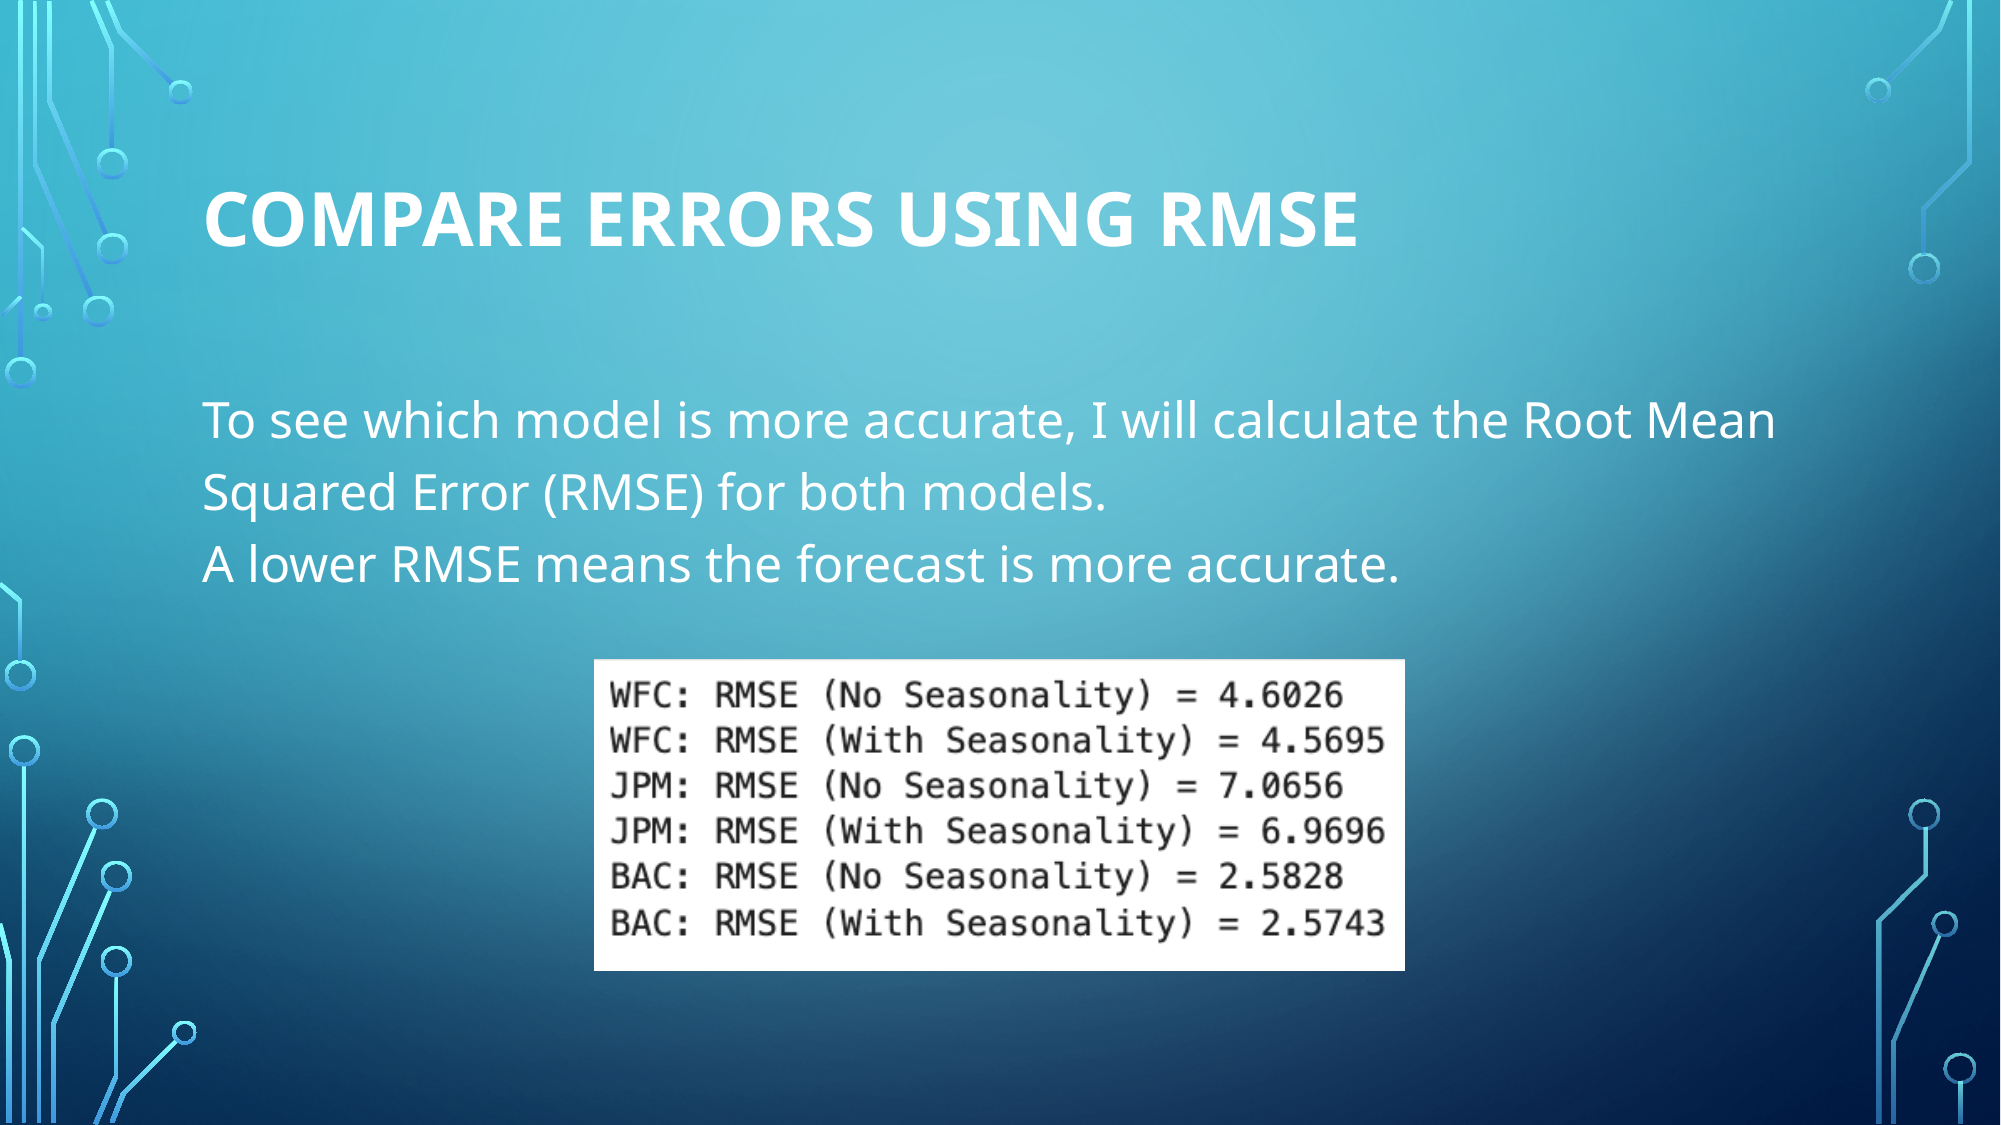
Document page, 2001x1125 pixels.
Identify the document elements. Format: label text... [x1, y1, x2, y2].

list To see which model is more accurate, I will calculate the Root Mean Squared Error (RMSE) for both models. A lower RMSE means the forecast is more accurate. [187, 369, 1813, 950]
title Compare Errors Using RMSE [187, 101, 1813, 344]
picture [594, 659, 1406, 972]
